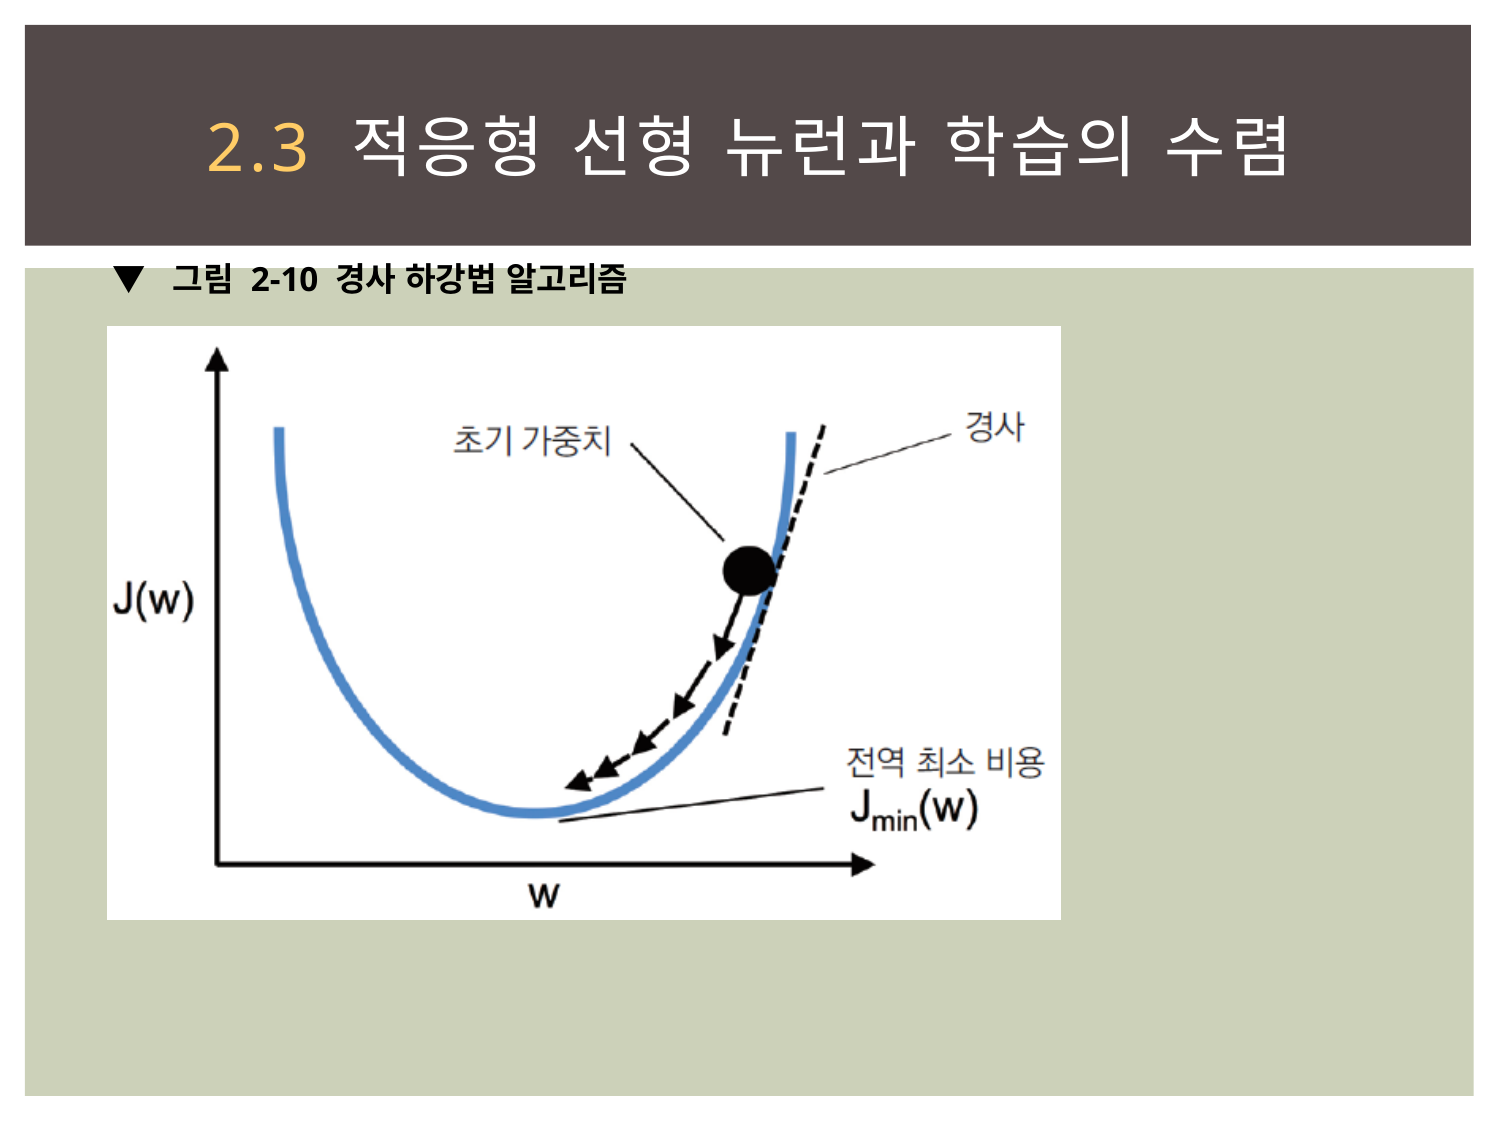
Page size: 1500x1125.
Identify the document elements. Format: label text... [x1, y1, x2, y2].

title 2.3 적응형 선형 뉴런과 학습의 수렴 [62, 58, 1438, 232]
picture [107, 325, 1062, 920]
text_box ▼ 그림 2-10 경사 하강법 알고리즘 [97, 251, 1424, 317]
